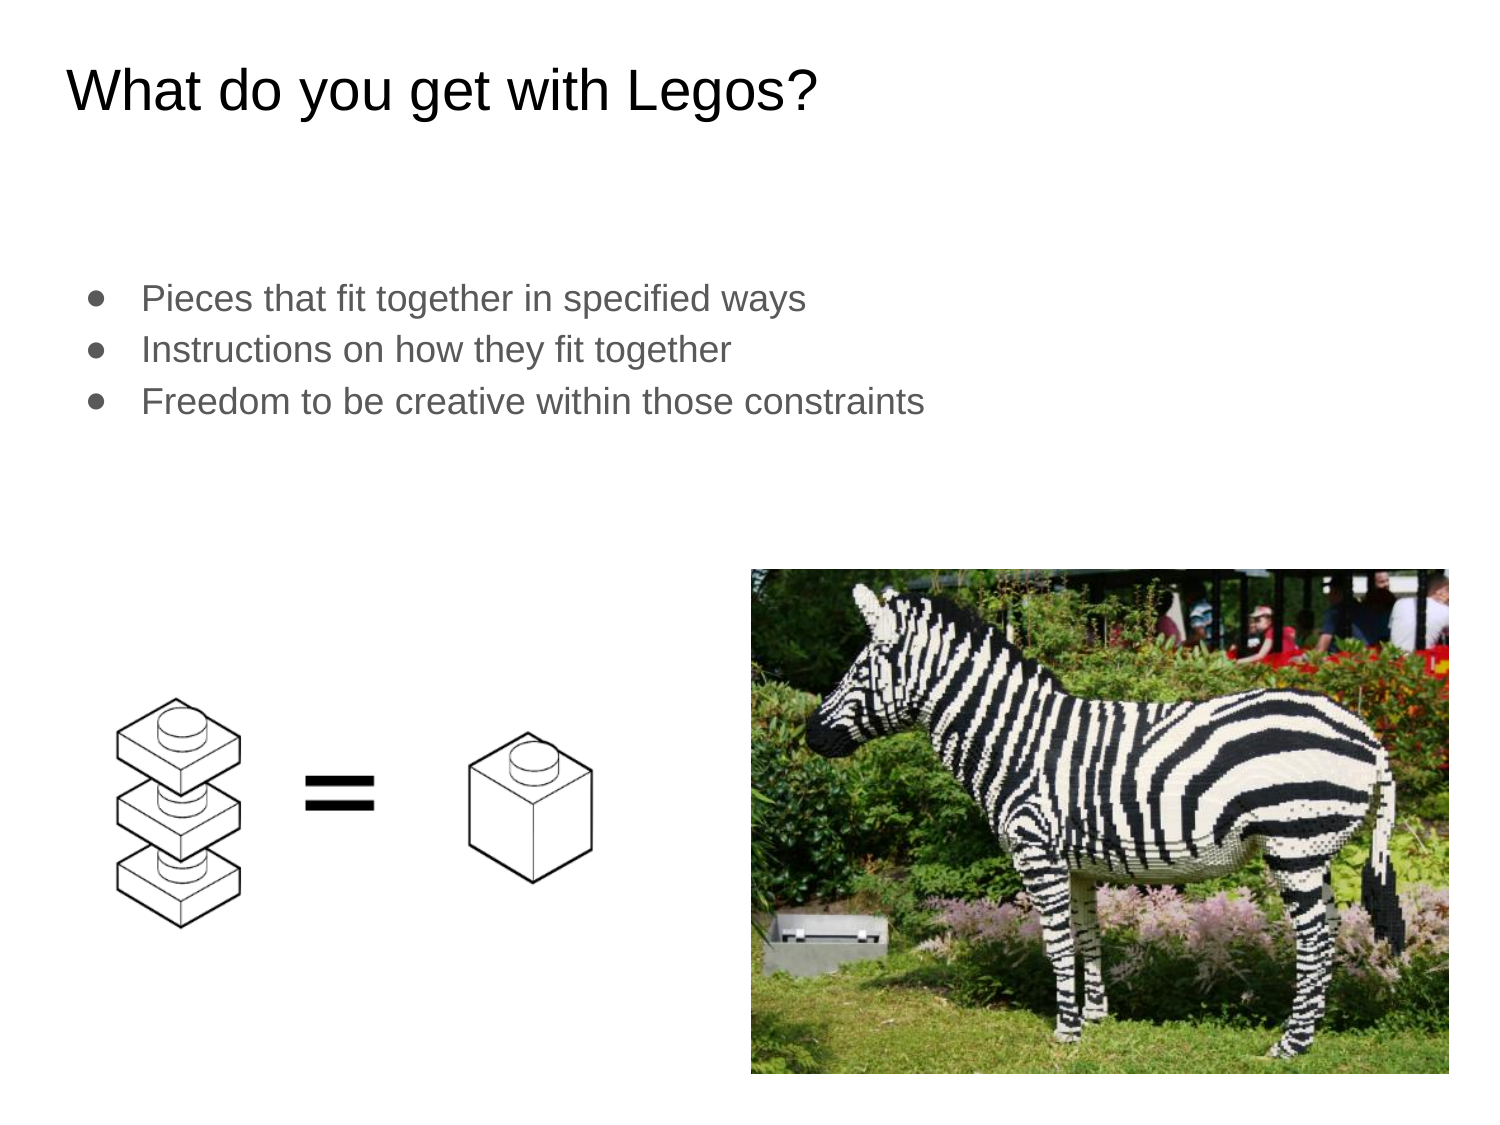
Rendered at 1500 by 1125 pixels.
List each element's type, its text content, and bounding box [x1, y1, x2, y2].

picture [750, 569, 1450, 1074]
picture [75, 681, 625, 962]
title What do you get with Legos? [51, 36, 1449, 162]
list Pieces that fit together in specified ways Instructions on how they fit together Freedom to be creative within those constraints [51, 252, 1449, 1000]
